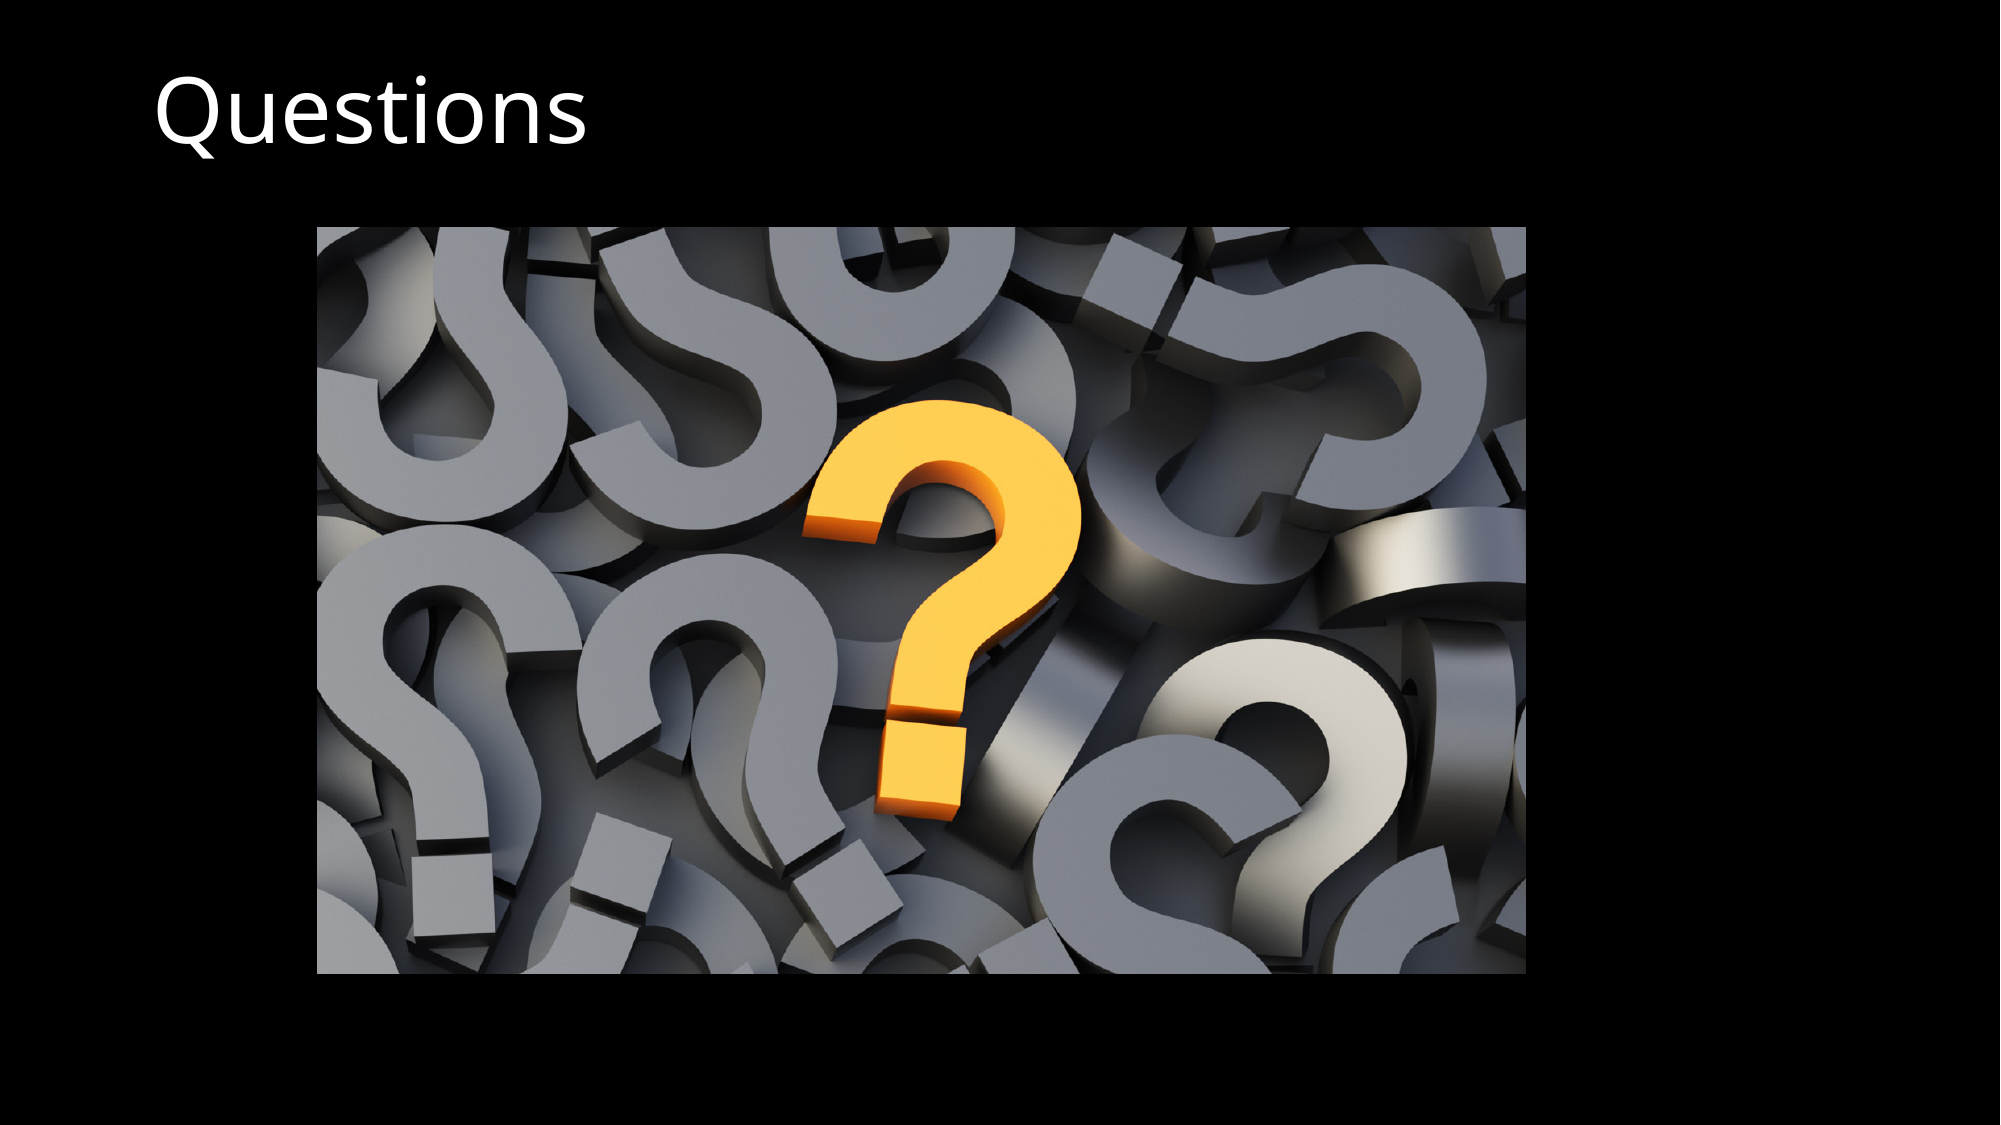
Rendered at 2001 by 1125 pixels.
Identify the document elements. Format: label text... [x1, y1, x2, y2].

title Questions [137, 59, 1863, 278]
picture [317, 227, 1526, 974]
